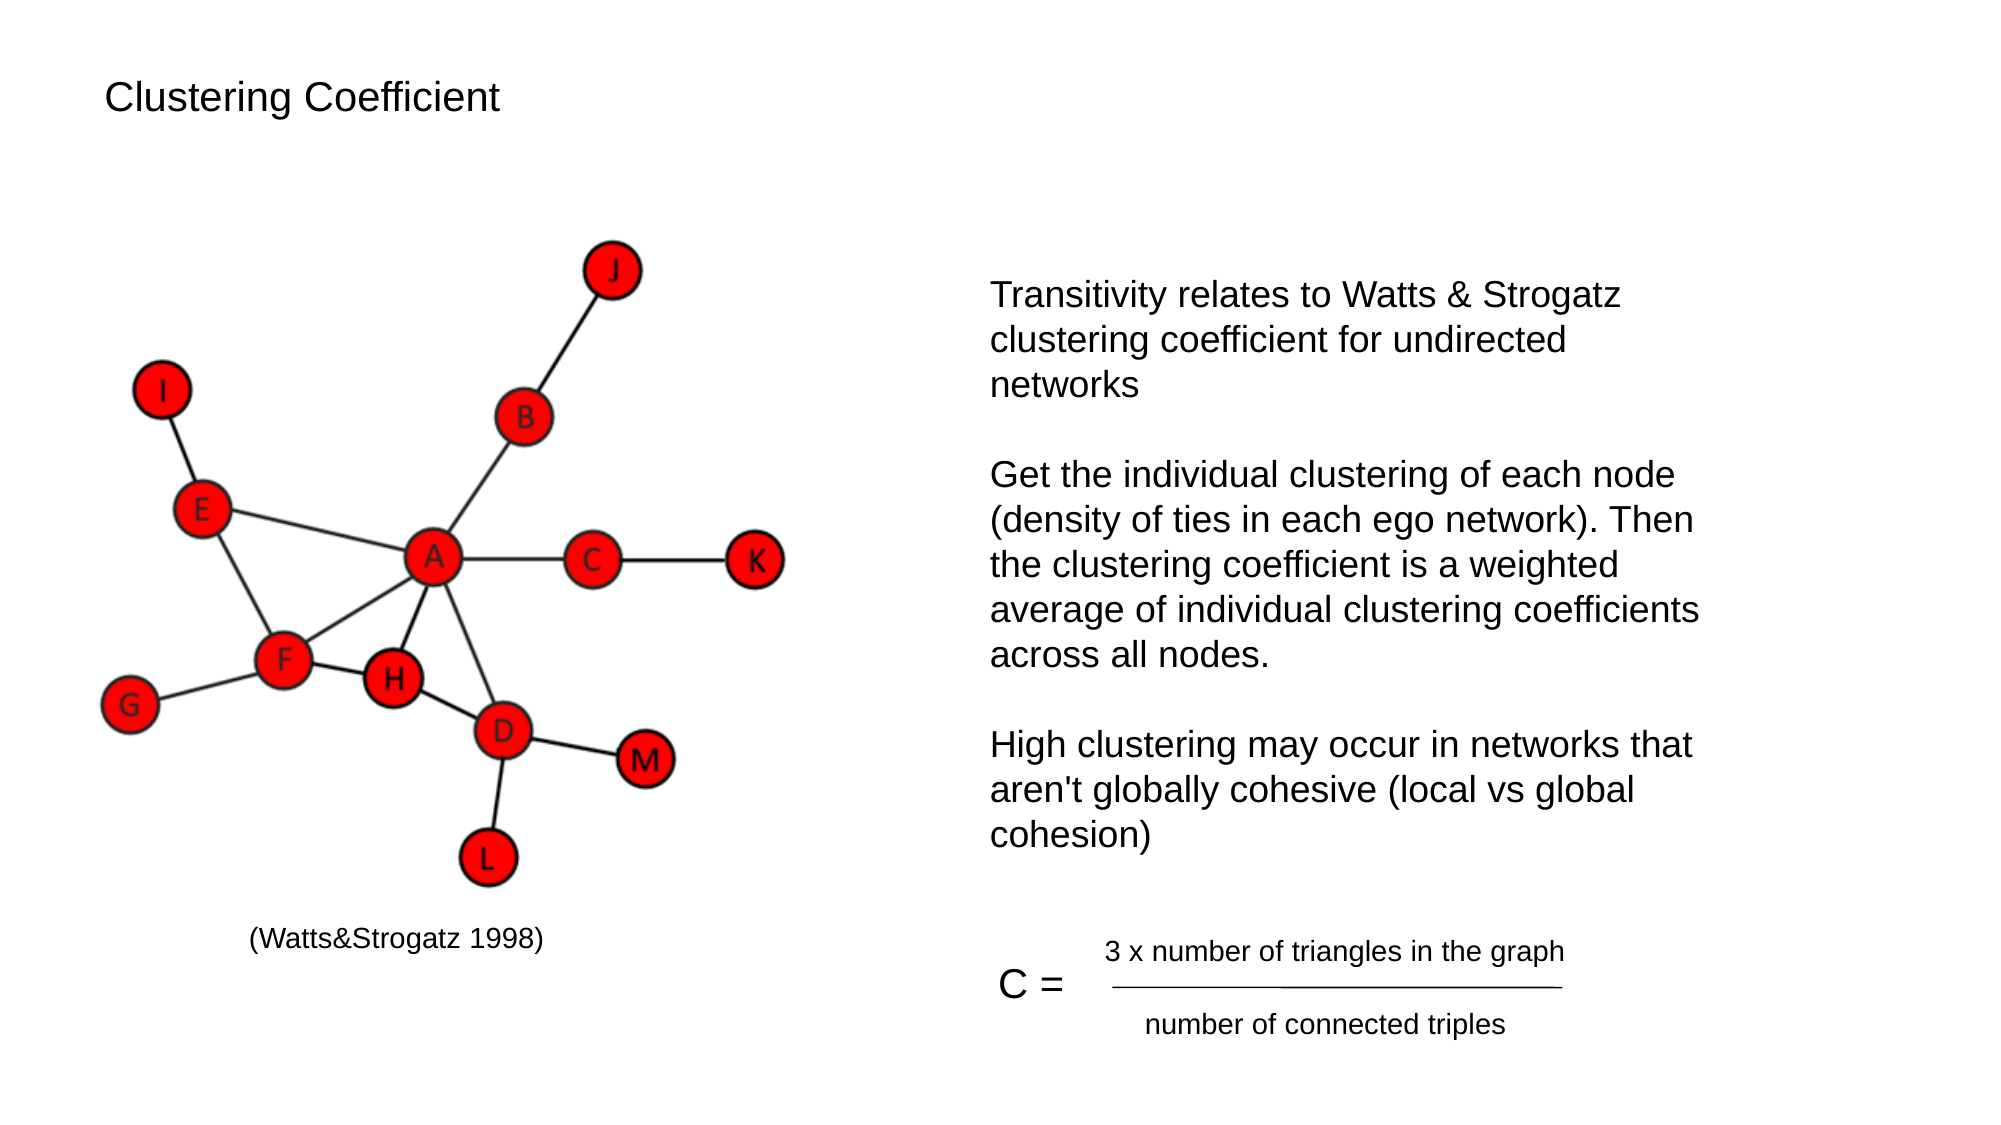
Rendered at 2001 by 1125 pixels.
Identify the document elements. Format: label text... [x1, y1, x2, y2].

text_box Transitivity relates to Watts & Strogatz clustering coefficient for undirected networks Get the individual clustering of each node (density of ties in each ego network). Then the clustering coefficient is a weighted average of individual clustering coefficients across all nodes. High clustering may occur in networks that aren't globally cohesive (local vs global cohesion) [974, 262, 1738, 908]
text_box C = [983, 949, 1217, 1015]
text_box number of connected triples [1129, 997, 1522, 1048]
picture [50, 186, 864, 1125]
text_box 3 x number of triangles in the graph [1089, 924, 1581, 975]
text_box Clustering Coefficient [89, 62, 516, 128]
